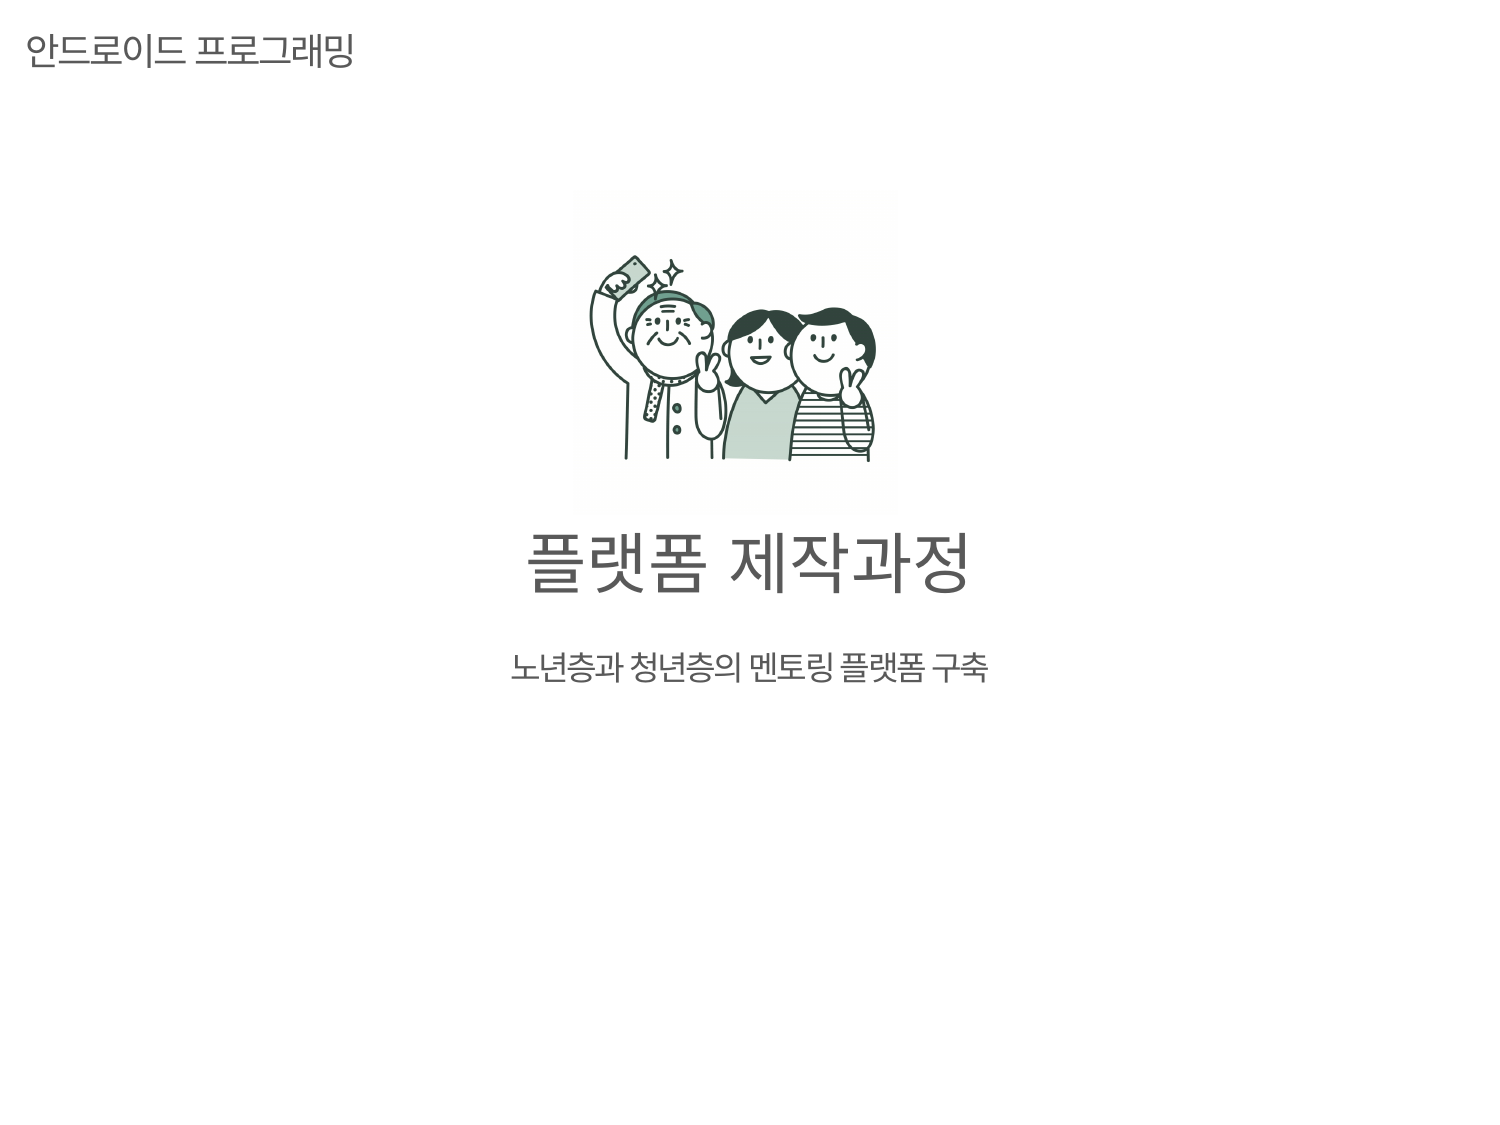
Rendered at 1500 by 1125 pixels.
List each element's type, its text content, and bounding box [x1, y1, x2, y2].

picture [573, 190, 898, 515]
text_box 노년층과 청년층의 멘토링 플랫폼 구축 [342, 639, 1158, 695]
text_box 안드로이드 프로그래밍 [10, 20, 827, 81]
text_box 플랫폼 제작과정 [256, 514, 1244, 610]
